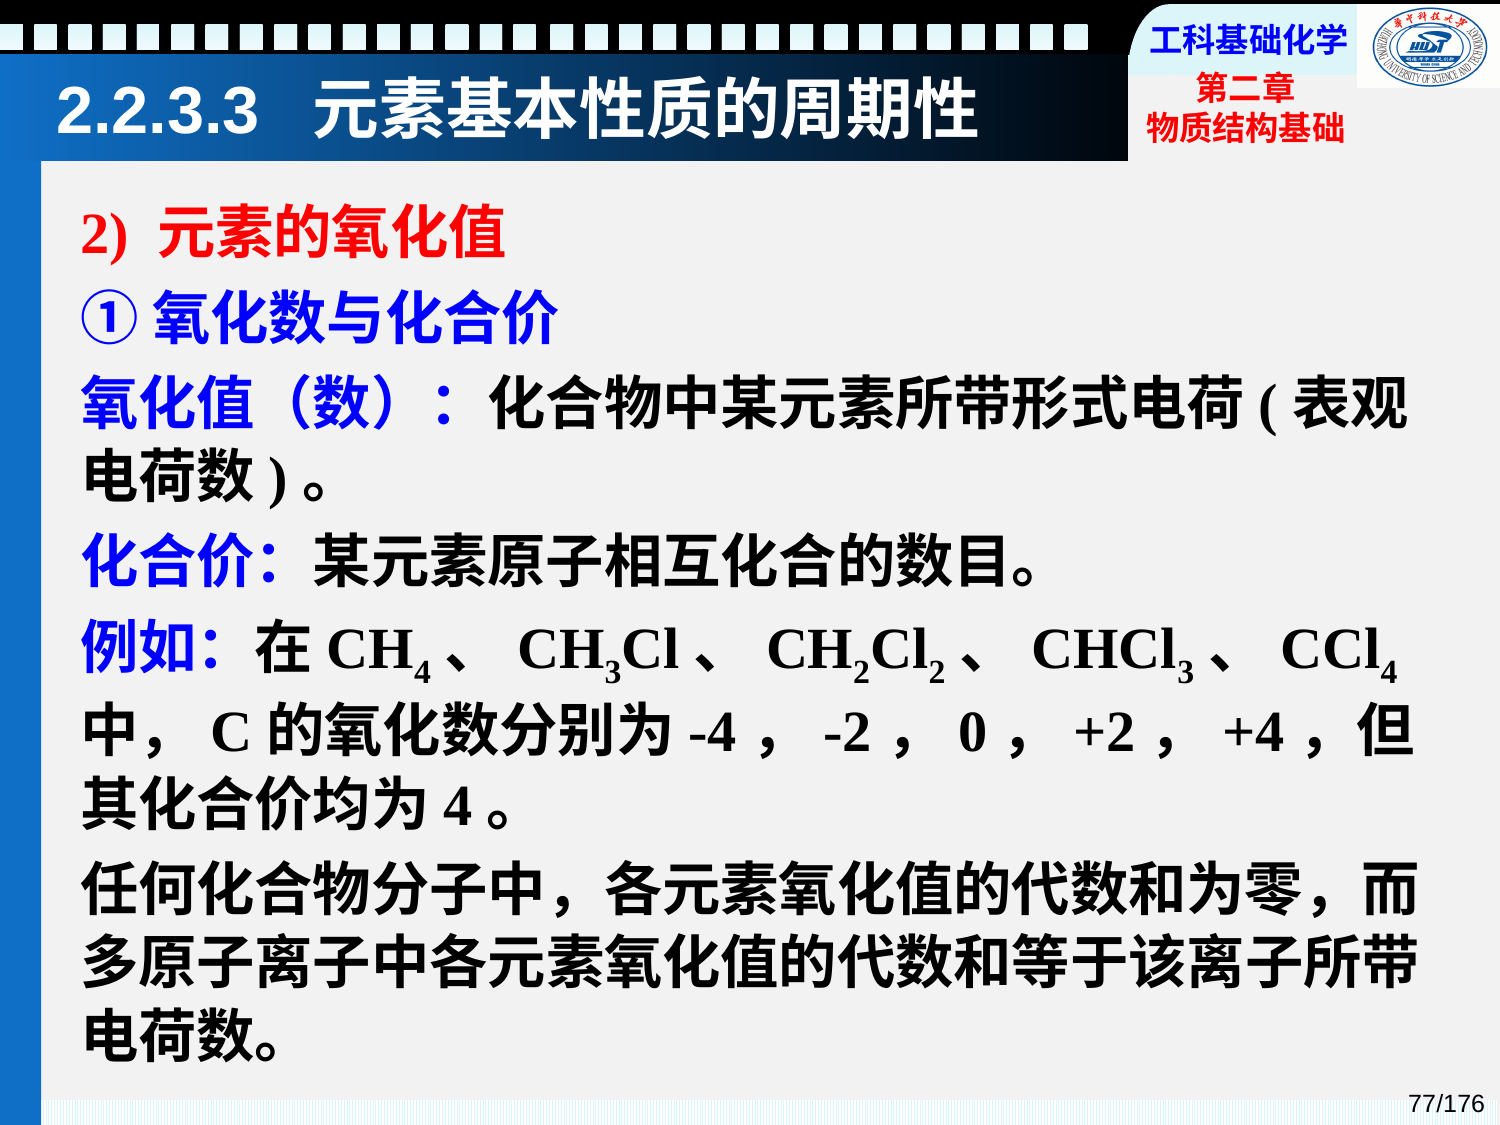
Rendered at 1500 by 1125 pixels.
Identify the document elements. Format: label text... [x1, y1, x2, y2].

picture [1357, 4, 1500, 88]
list 2) 元素的氧化值 ①氧化数与化合价 氧化值（数）：化合物中某元素所带形式电荷(表观电荷数)。 化合价：某元素原子相互化合的数目。 例如：在CH4、CH3Cl、CH2Cl2、CHCl3、CCl4中，C的氧化数分别为-4，-2，0，+2，+4，但其化合价均为4。 任何化合物分子中，各元素氧化值的代数和为零，而多原子离子中各元素氧化值的代数和等于该离子所带电荷数。 [64, 184, 1471, 1083]
title 2.2.3.3 元素基本性质的周期性 [41, 51, 1126, 163]
